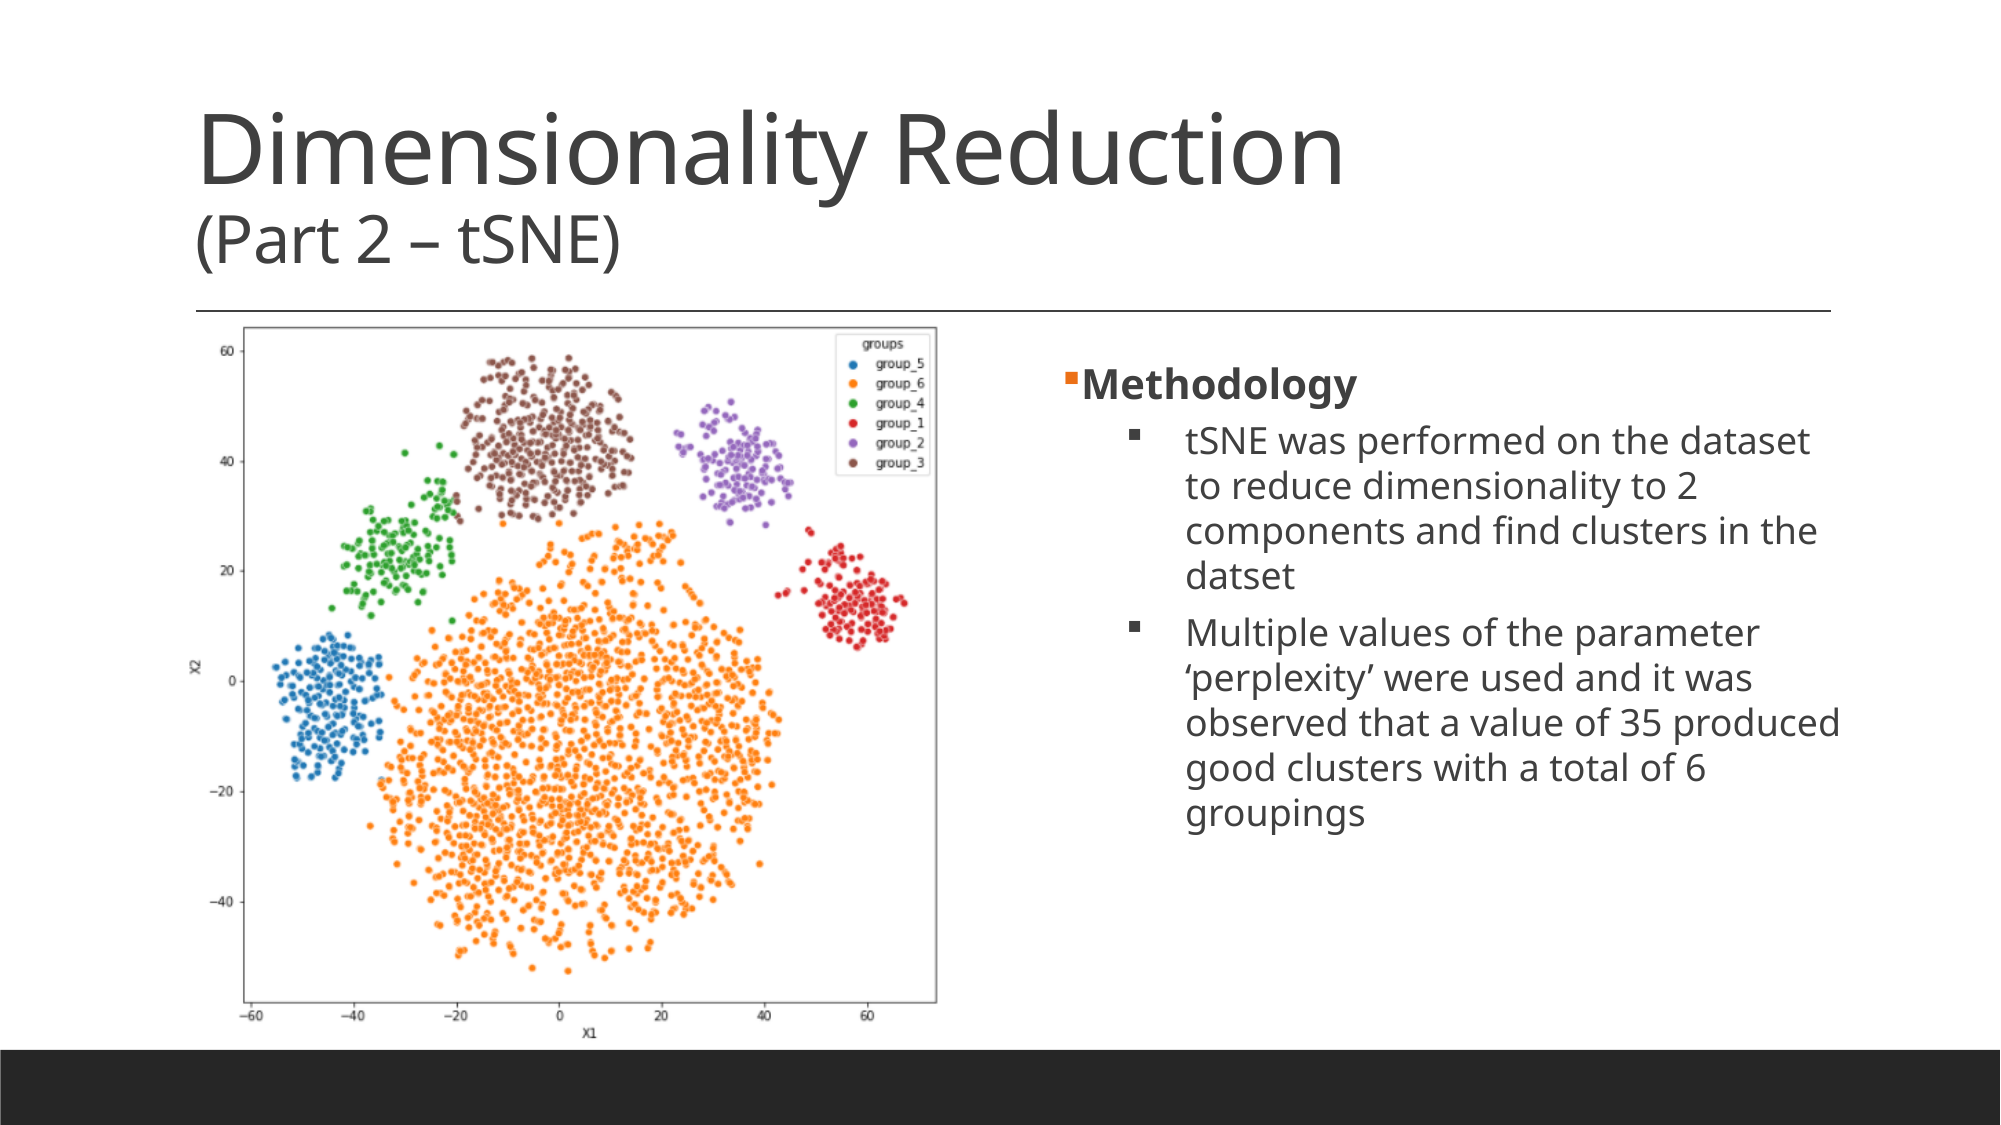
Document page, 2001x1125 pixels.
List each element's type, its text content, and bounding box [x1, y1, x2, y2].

list Methodology tSNE was performed on the dataset to reduce dimensionality to 2 components and find clusters in the datset Multiple values of the parameter ‘perplexity’ were used and it was observed that a value of 35 produced good clusters with a total of 6 groupings [1062, 345, 1843, 982]
title Dimensionality Reduction (Part 2 – tSNE) [180, 47, 1936, 285]
picture [179, 316, 961, 1042]
